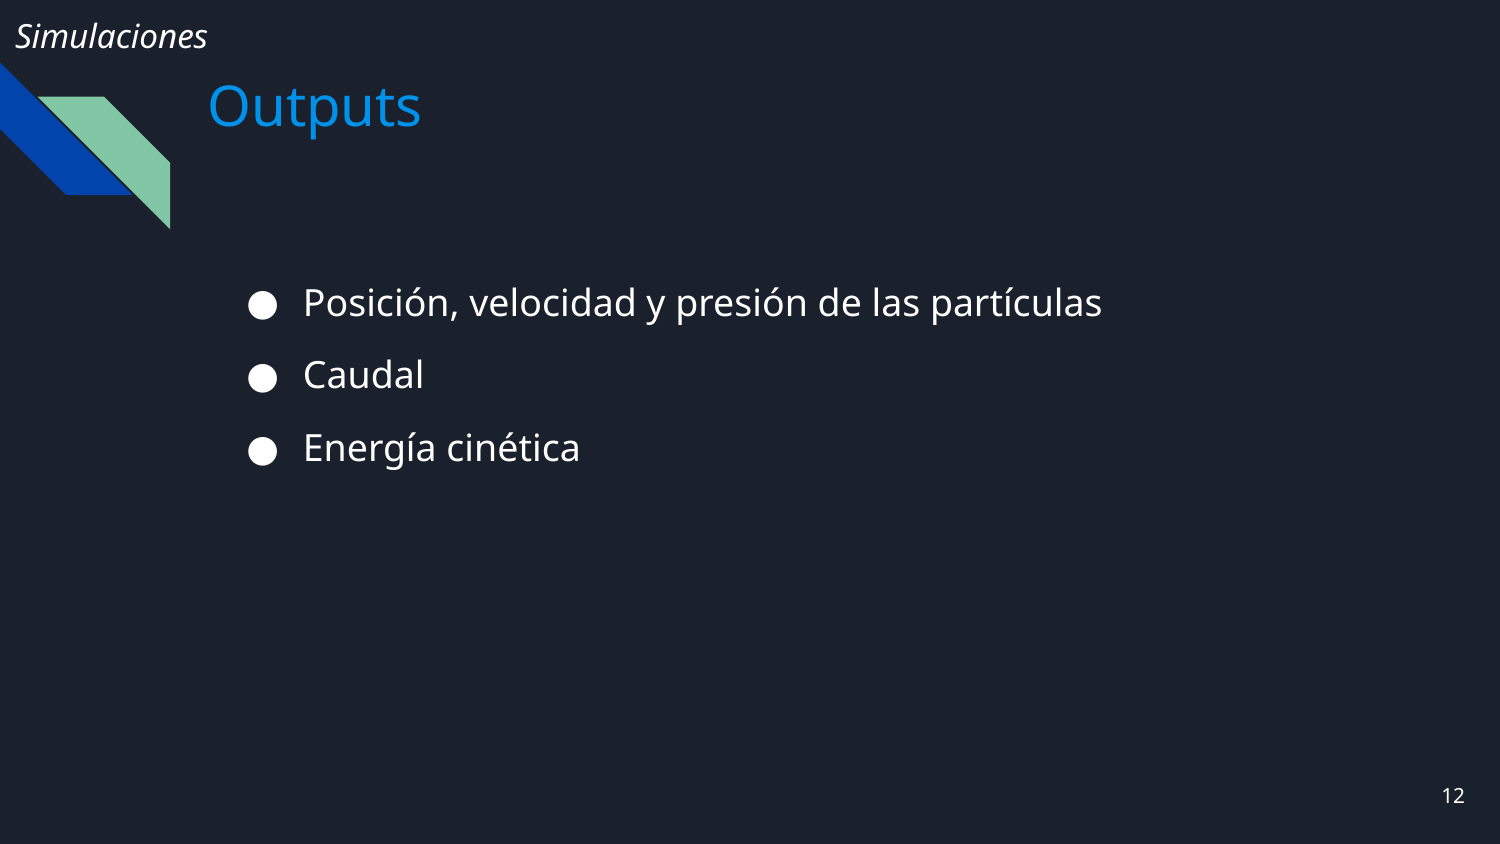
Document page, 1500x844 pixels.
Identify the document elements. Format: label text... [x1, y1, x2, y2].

list Posición, velocidad y presión de las partículas Caudal Energía cinética [212, 257, 1368, 735]
slide_number ‹#› [1389, 764, 1480, 830]
title Outputs [192, 55, 1016, 164]
text_box Simulaciones [0, 0, 262, 70]
